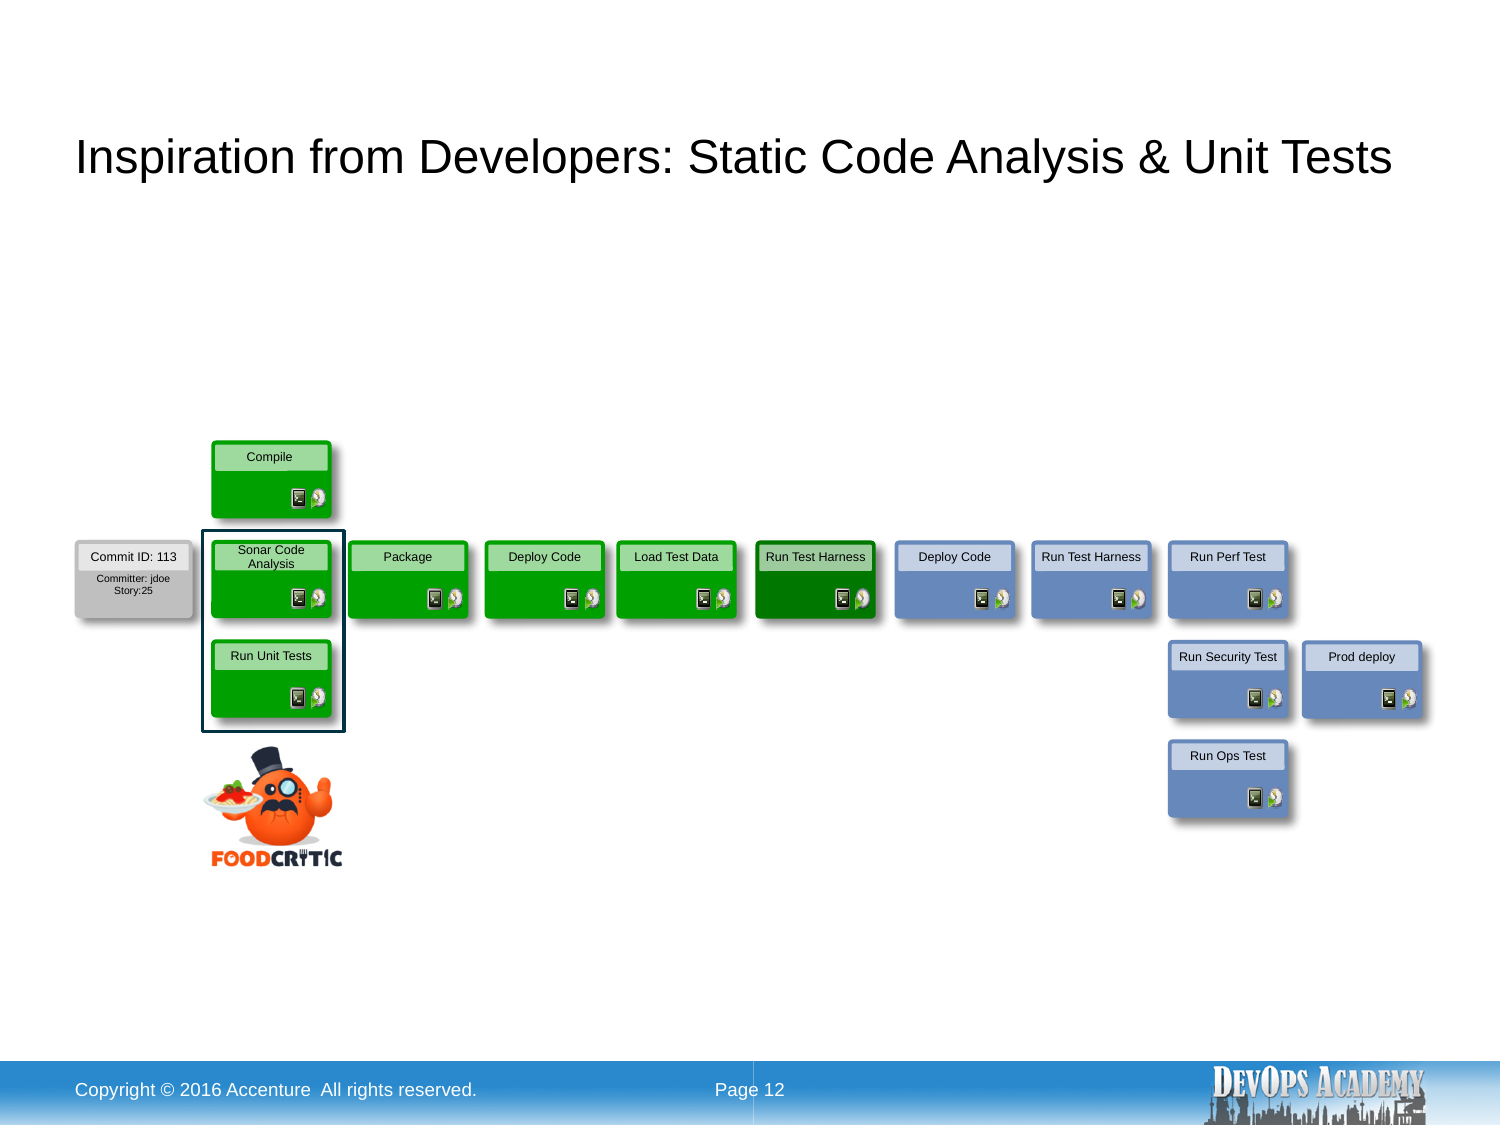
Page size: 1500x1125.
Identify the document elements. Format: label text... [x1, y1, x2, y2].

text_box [210, 639, 332, 718]
slide_number Page 12 [693, 1078, 807, 1100]
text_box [755, 540, 876, 619]
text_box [211, 539, 332, 619]
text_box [74, 539, 193, 619]
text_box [347, 540, 737, 619]
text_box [200, 530, 345, 874]
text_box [894, 540, 1423, 818]
footer Copyright © 2016 Accenture All rights reserved. [74, 1078, 666, 1100]
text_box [211, 440, 332, 519]
picture [0, 1061, 1500, 1125]
title Inspiration from Developers: Static Code Analysis & Unit Tests [74, 19, 1426, 184]
